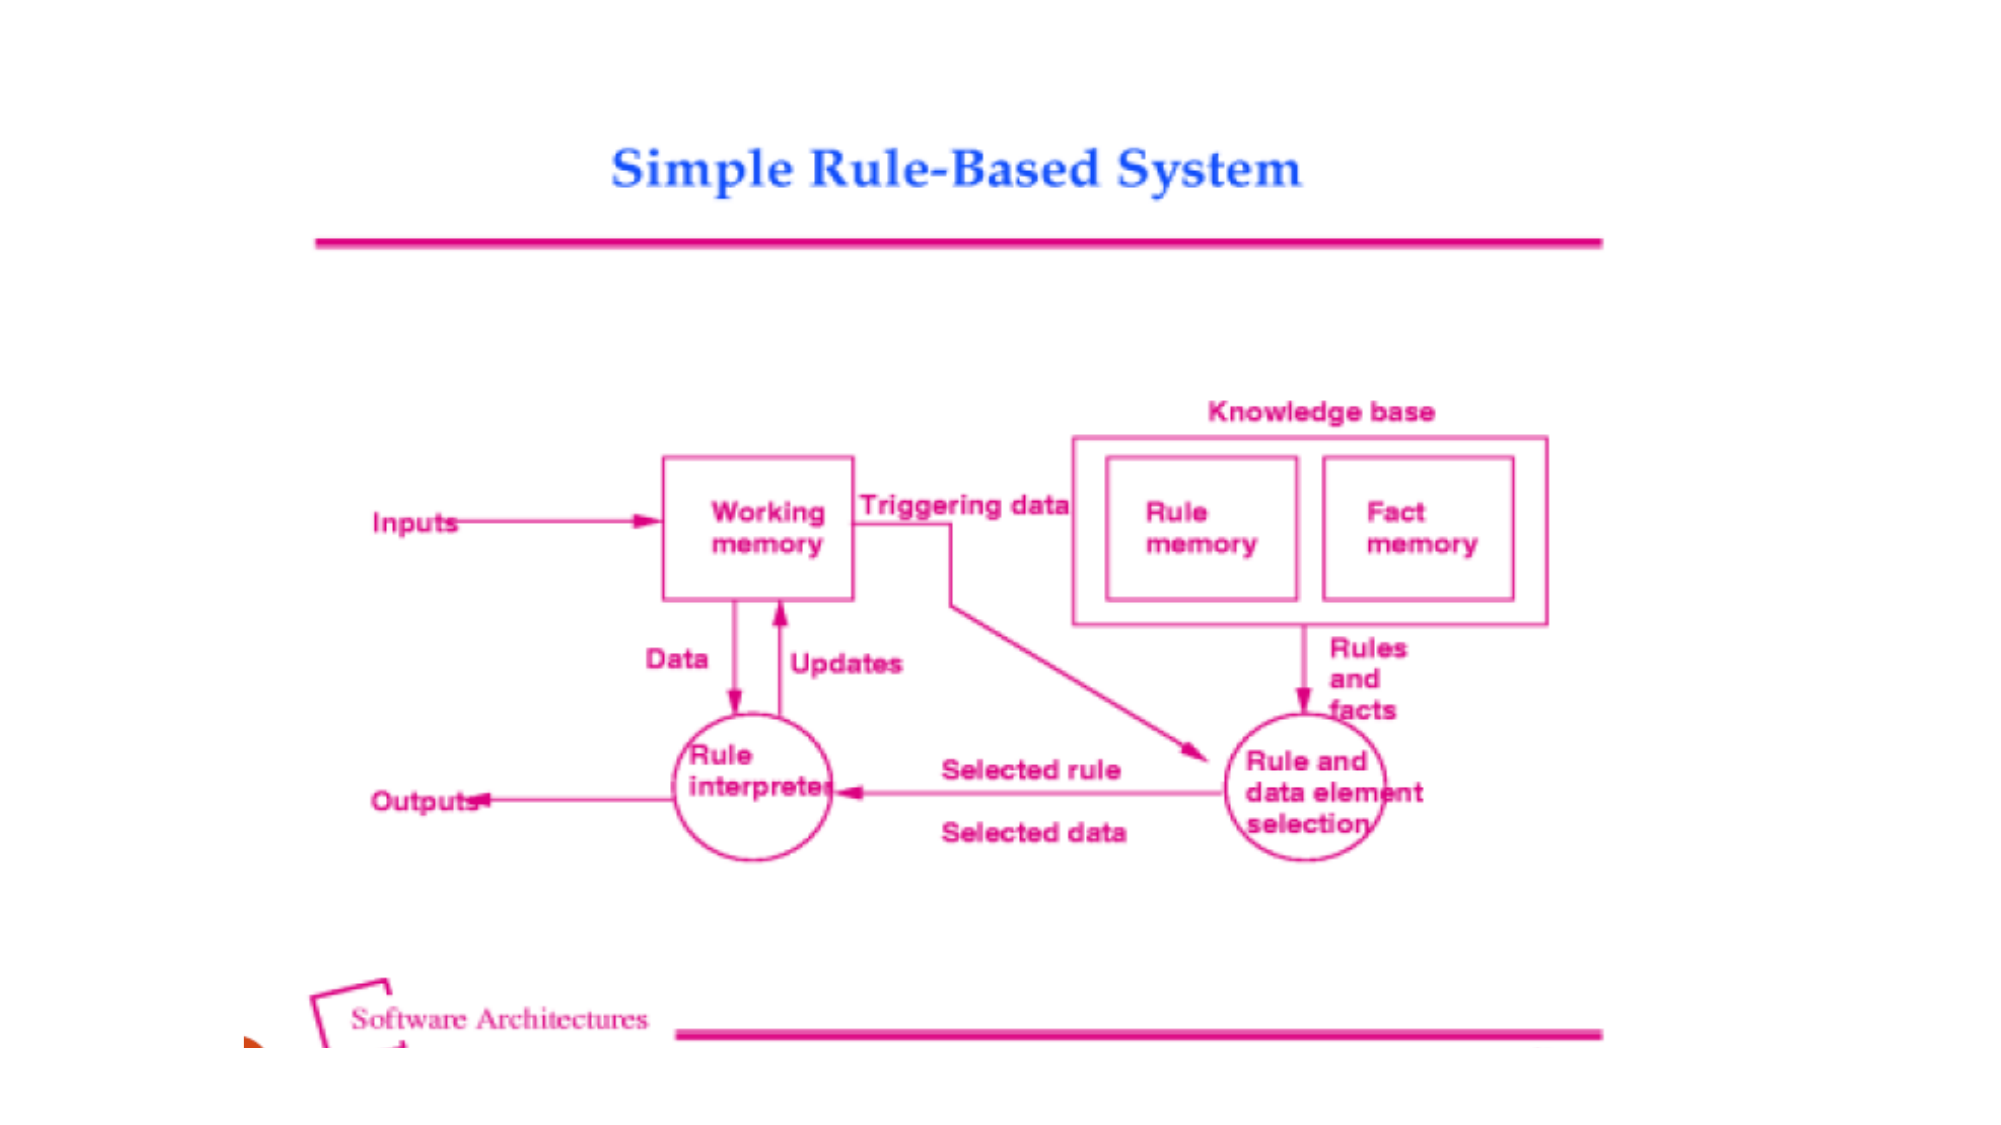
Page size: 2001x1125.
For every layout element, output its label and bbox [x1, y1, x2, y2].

picture [243, 54, 1653, 1049]
